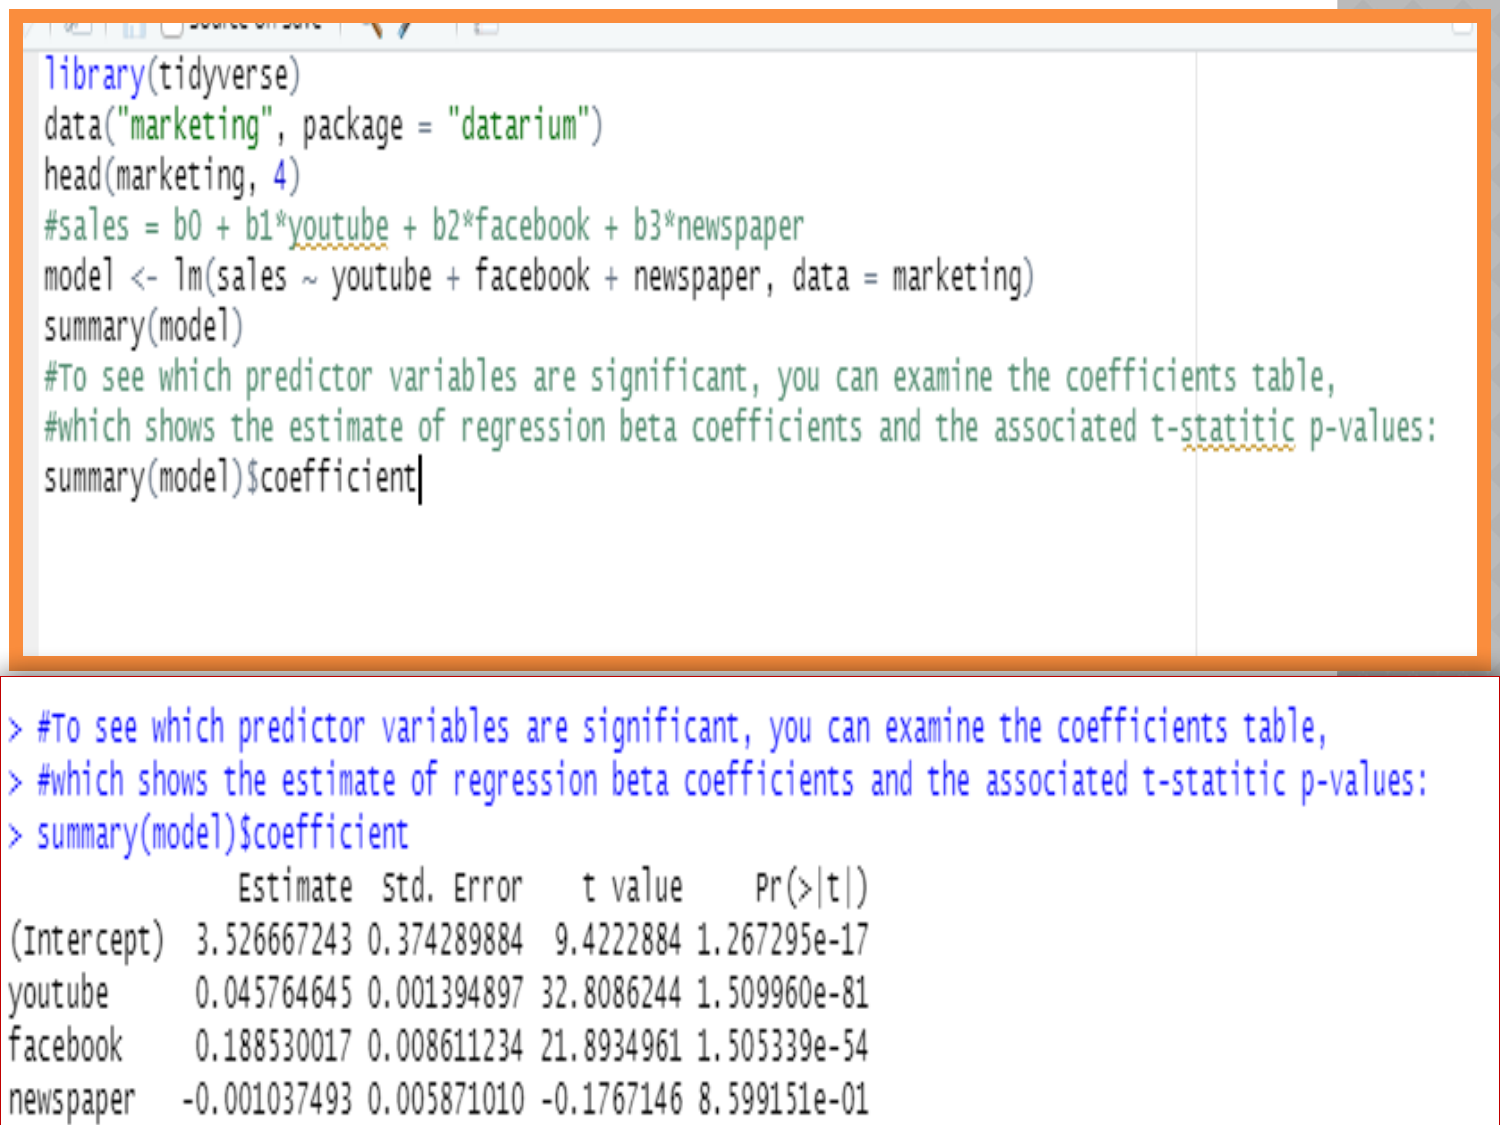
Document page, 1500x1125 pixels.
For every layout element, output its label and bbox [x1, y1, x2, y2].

list [22, 22, 1477, 657]
picture [0, 675, 1500, 1125]
